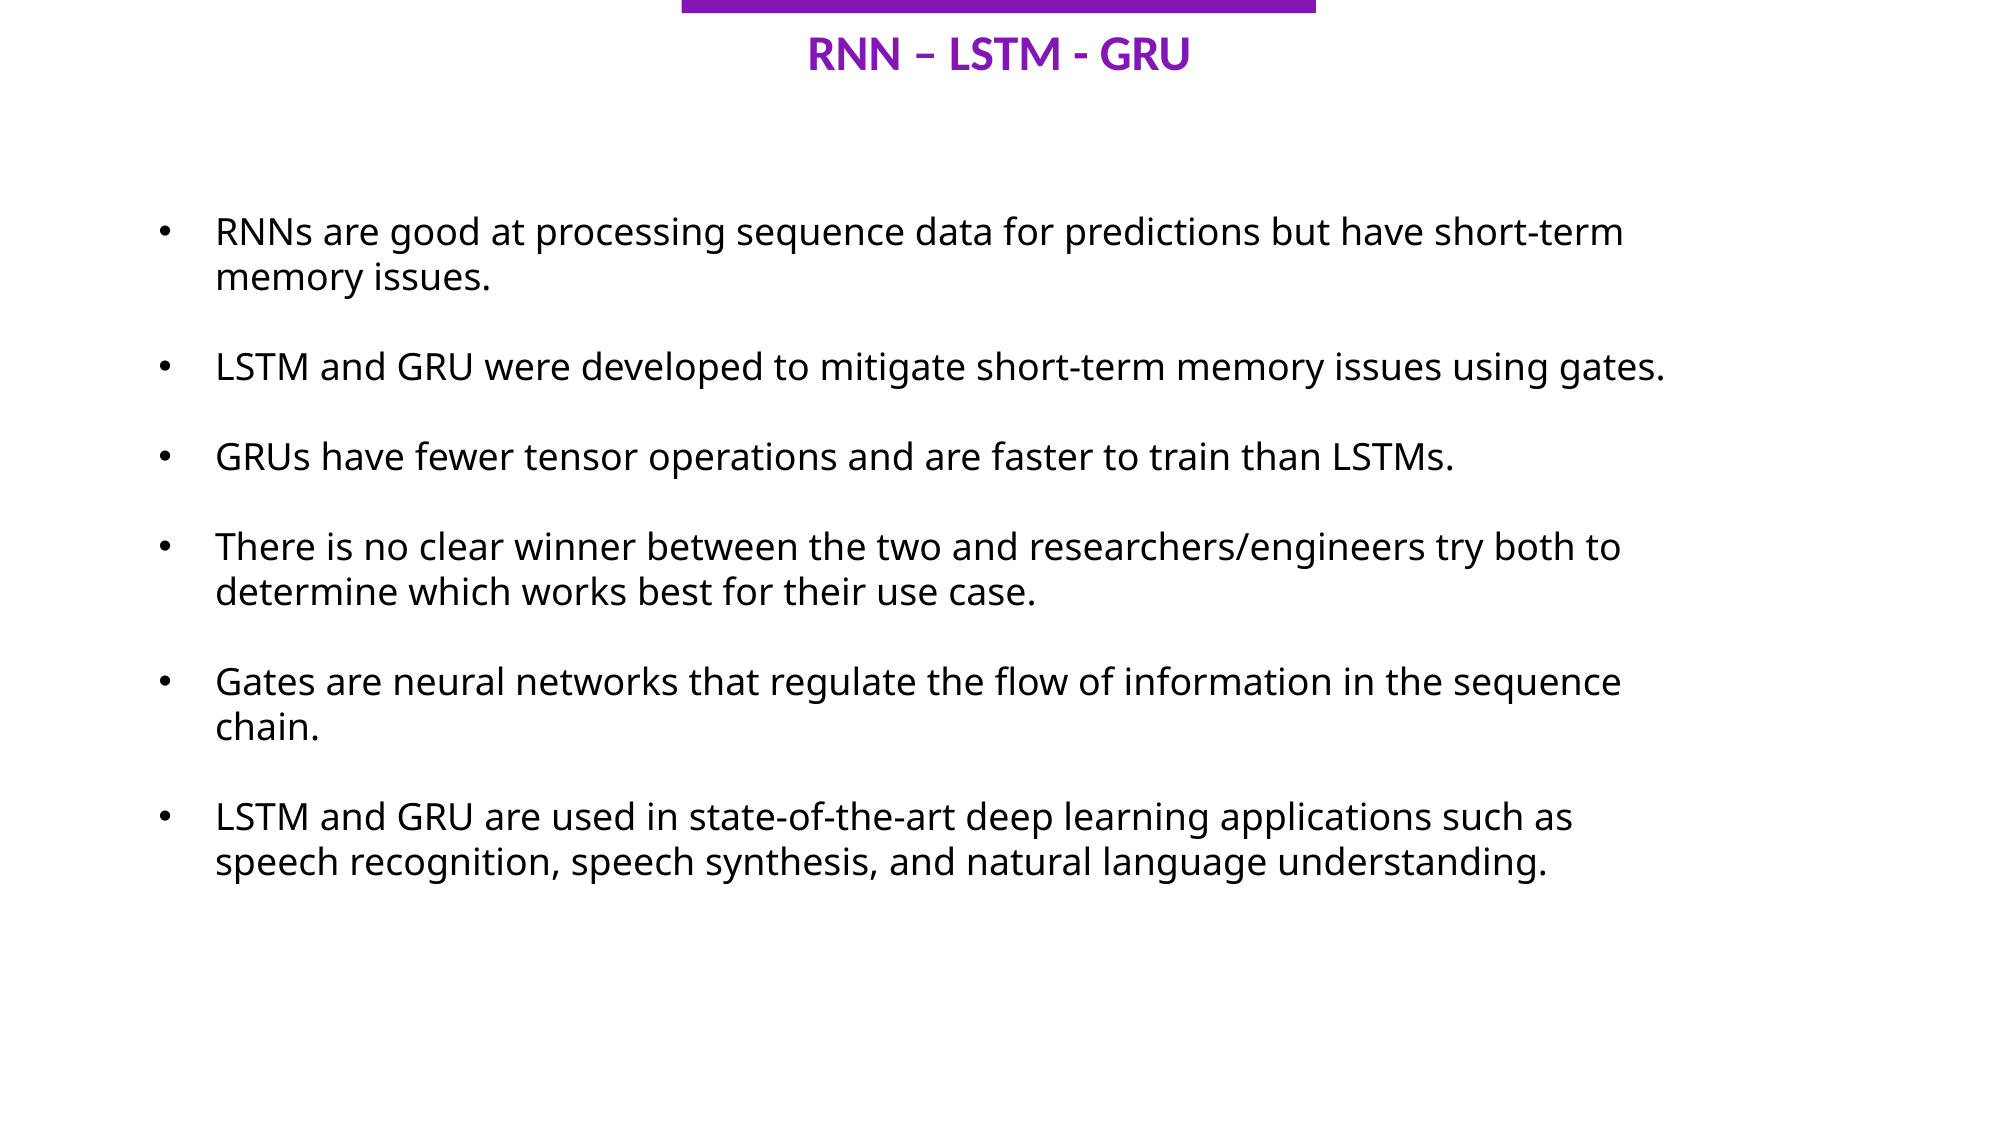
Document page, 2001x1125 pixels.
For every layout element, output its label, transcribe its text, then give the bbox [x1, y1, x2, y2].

text_box RNN – LSTM - GRU [664, 13, 1335, 89]
text_box RNNs are good at processing sequence data for predictions but have short-term memory issues. LSTM and GRU were developed to mitigate short-term memory issues using gates. GRUs have fewer tensor operations and are faster to train than LSTMs. There is no clear winner between the two and researchers/engineers try both to determine which works best for their use case. Gates are neural networks that regulate the flow of information in the sequence chain. LSTM and GRU are used in state-of-the-art deep learning applications such as speech recognition, speech synthesis, and natural language understanding. [143, 200, 1690, 891]
text_box [681, 0, 1317, 13]
